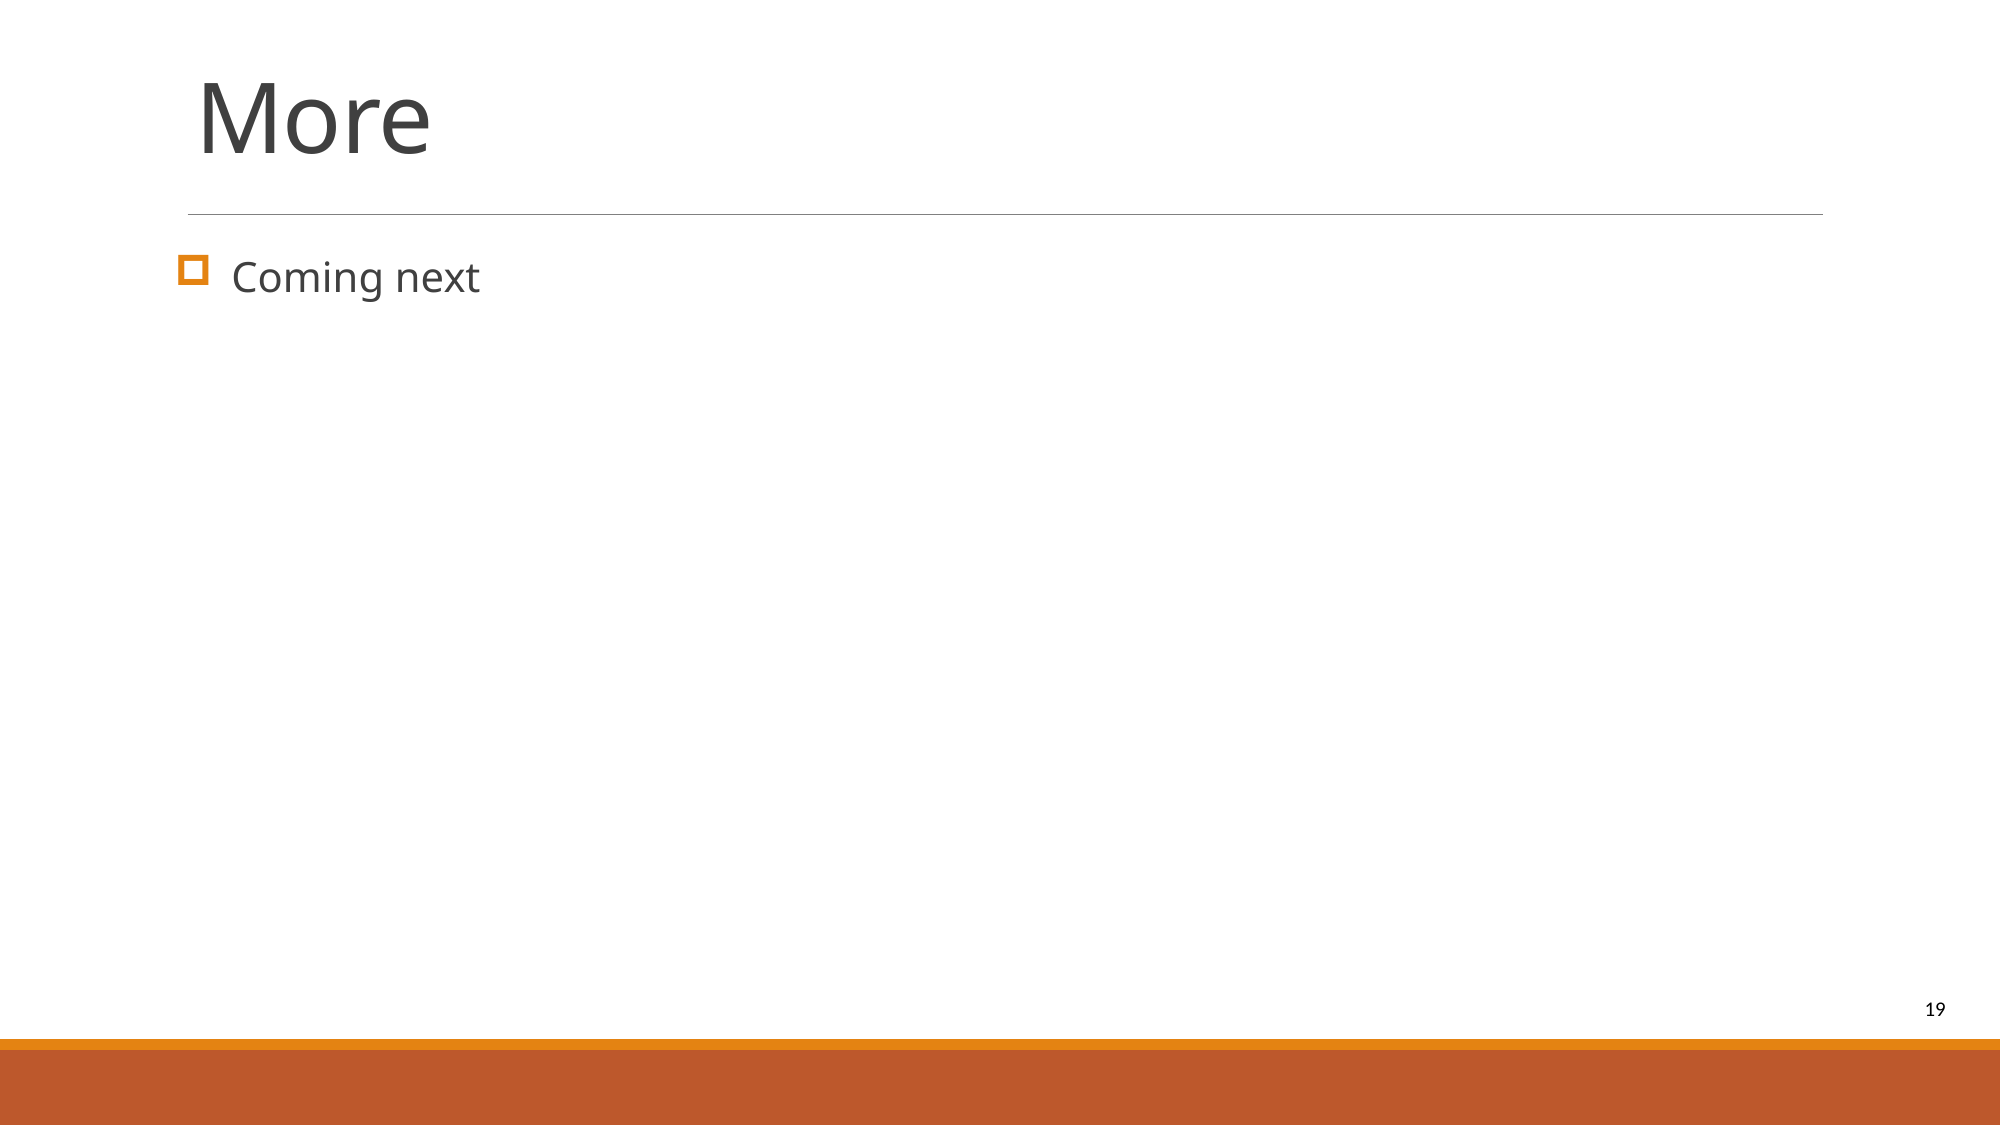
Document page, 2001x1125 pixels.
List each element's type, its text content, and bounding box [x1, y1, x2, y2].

list Coming next [174, 243, 1825, 1022]
title More [180, 47, 1830, 181]
